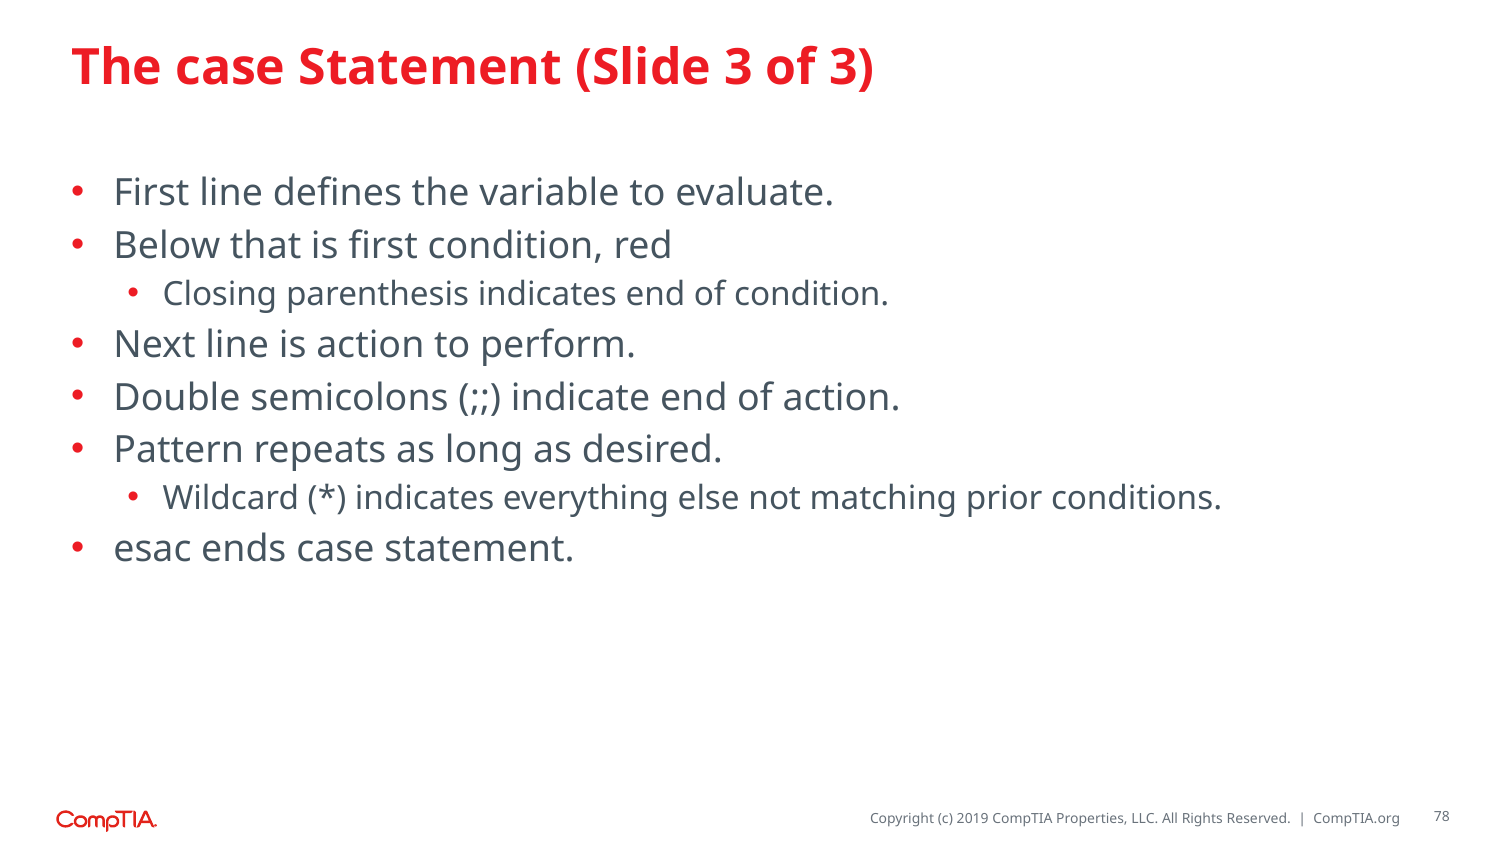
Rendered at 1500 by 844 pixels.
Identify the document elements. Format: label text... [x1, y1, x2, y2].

title The case Statement (Slide 3 of 3) [56, 12, 1444, 117]
list First line defines the variable to evaluate. Below that is first condition, red Closing parenthesis indicates end of condition. Next line is action to perform. Double semicolons (;;) indicate end of action. Pattern repeats as long as desired. Wildcard (*) indicates everything else not matching prior conditions. esac ends case statement. [56, 160, 1444, 746]
slide_number 78 [1407, 800, 1450, 835]
